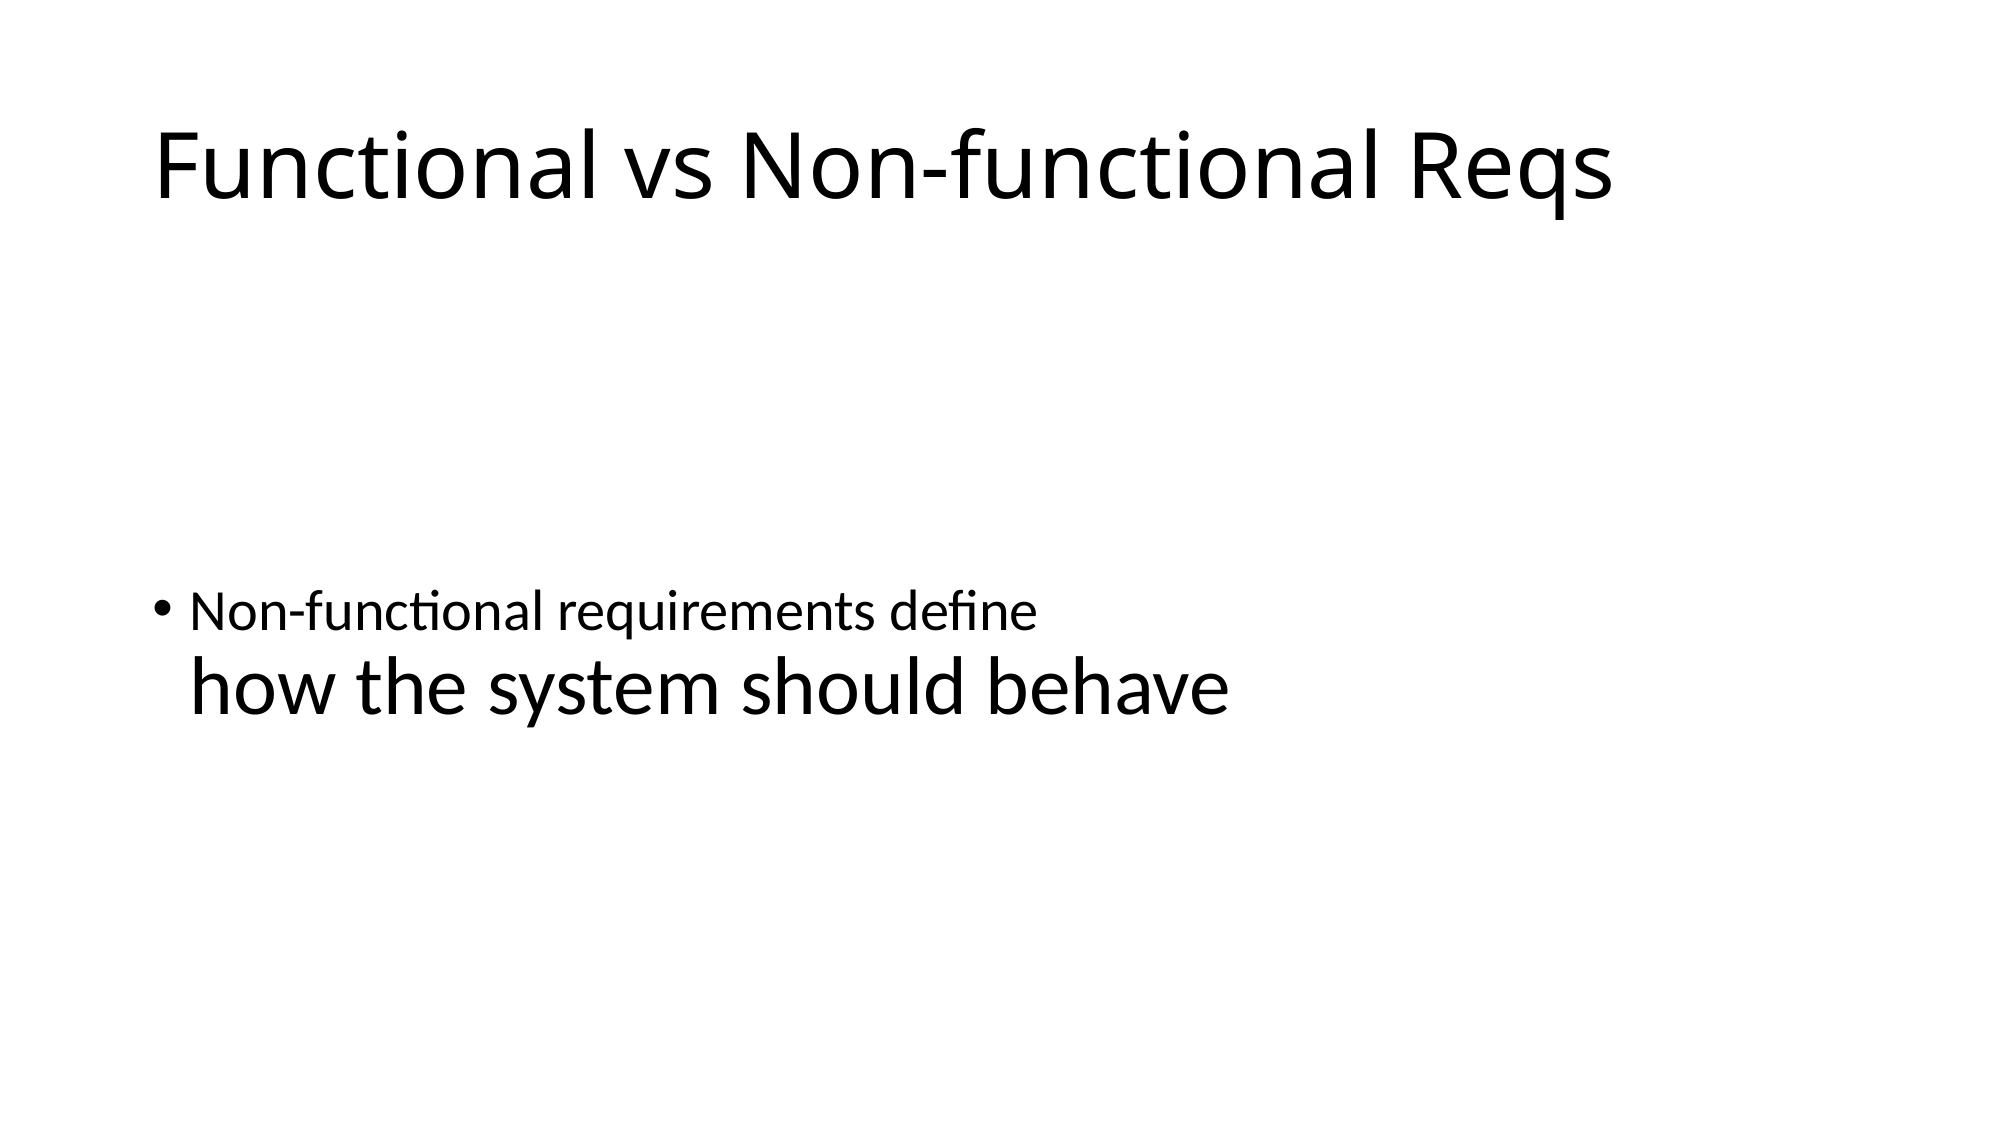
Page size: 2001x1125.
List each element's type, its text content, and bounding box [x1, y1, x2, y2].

list Non-functional requirements define how the system should behave [137, 299, 1863, 1014]
title Functional vs Non-functional Reqs [137, 59, 1863, 278]
